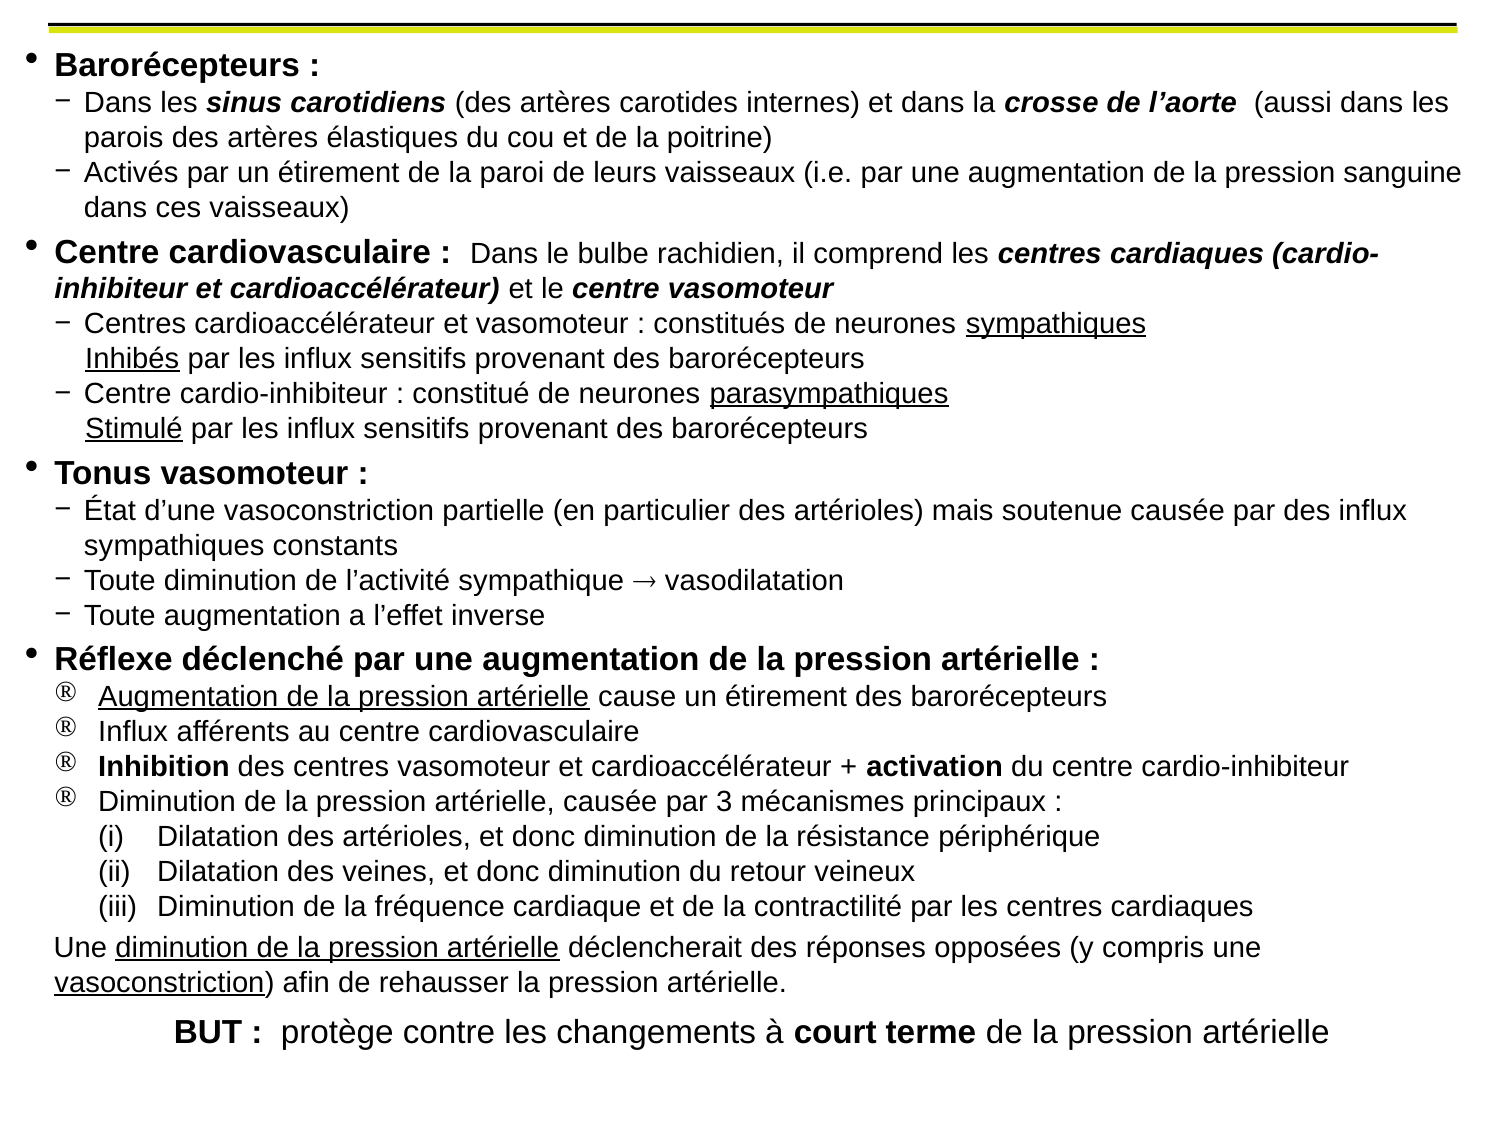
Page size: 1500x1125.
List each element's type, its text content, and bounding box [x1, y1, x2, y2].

text_box Barorécepteurs : Dans les sinus carotidiens (des artères carotides internes) et dans la crosse de l’aorte (aussi dans les parois des artères élastiques du cou et de la poitrine) Activés par un étirement de la paroi de leurs vaisseaux (i.e. par une augmentation de la pression sanguine dans ces vaisseaux) Centre cardiovasculaire : Dans le bulbe rachidien, il comprend les centres cardiaques (cardio-inhibiteur et cardioaccélérateur) et le centre vasomoteur Centres cardioaccélérateur et vasomoteur : constitués de neurones sympathiques Inhibés par les influx sensitifs provenant des barorécepteurs Centre cardio-inhibiteur : constitué de neurones parasympathiques Stimulé par les influx sensitifs provenant des barorécepteurs Tonus vasomoteur : État d’une vasoconstriction partielle (en particulier des artérioles) mais soutenue causée par des influx sympathiques constants Toute diminution de l’activité sympathique  vasodilatation Toute augmentation a l’effet inverse Réflexe déclenché par une augmentation de la pression artérielle : Augmentation de la pression artérielle cause un étirement des barorécepteurs Influx afférents au centre cardiovasculaire Inhibition des centres vasomoteur et cardioaccélérateur + activation du centre cardio-inhibiteur Diminution de la pression artérielle, causée par 3 mécanismes principaux : (i) Dilatation des artérioles, et donc diminution de la résistance périphérique (ii) Dilatation des veines, et donc diminution du retour veineux (iii) Diminution de la fréquence cardiaque et de la contractilité par les centres cardiaques Une diminution de la pression artérielle déclencherait des réponses opposées (y compris une vasoconstriction) afin de rehausser la pression artérielle. BUT : protège contre les changements à court terme de la pression artérielle [24, 37, 1480, 1075]
